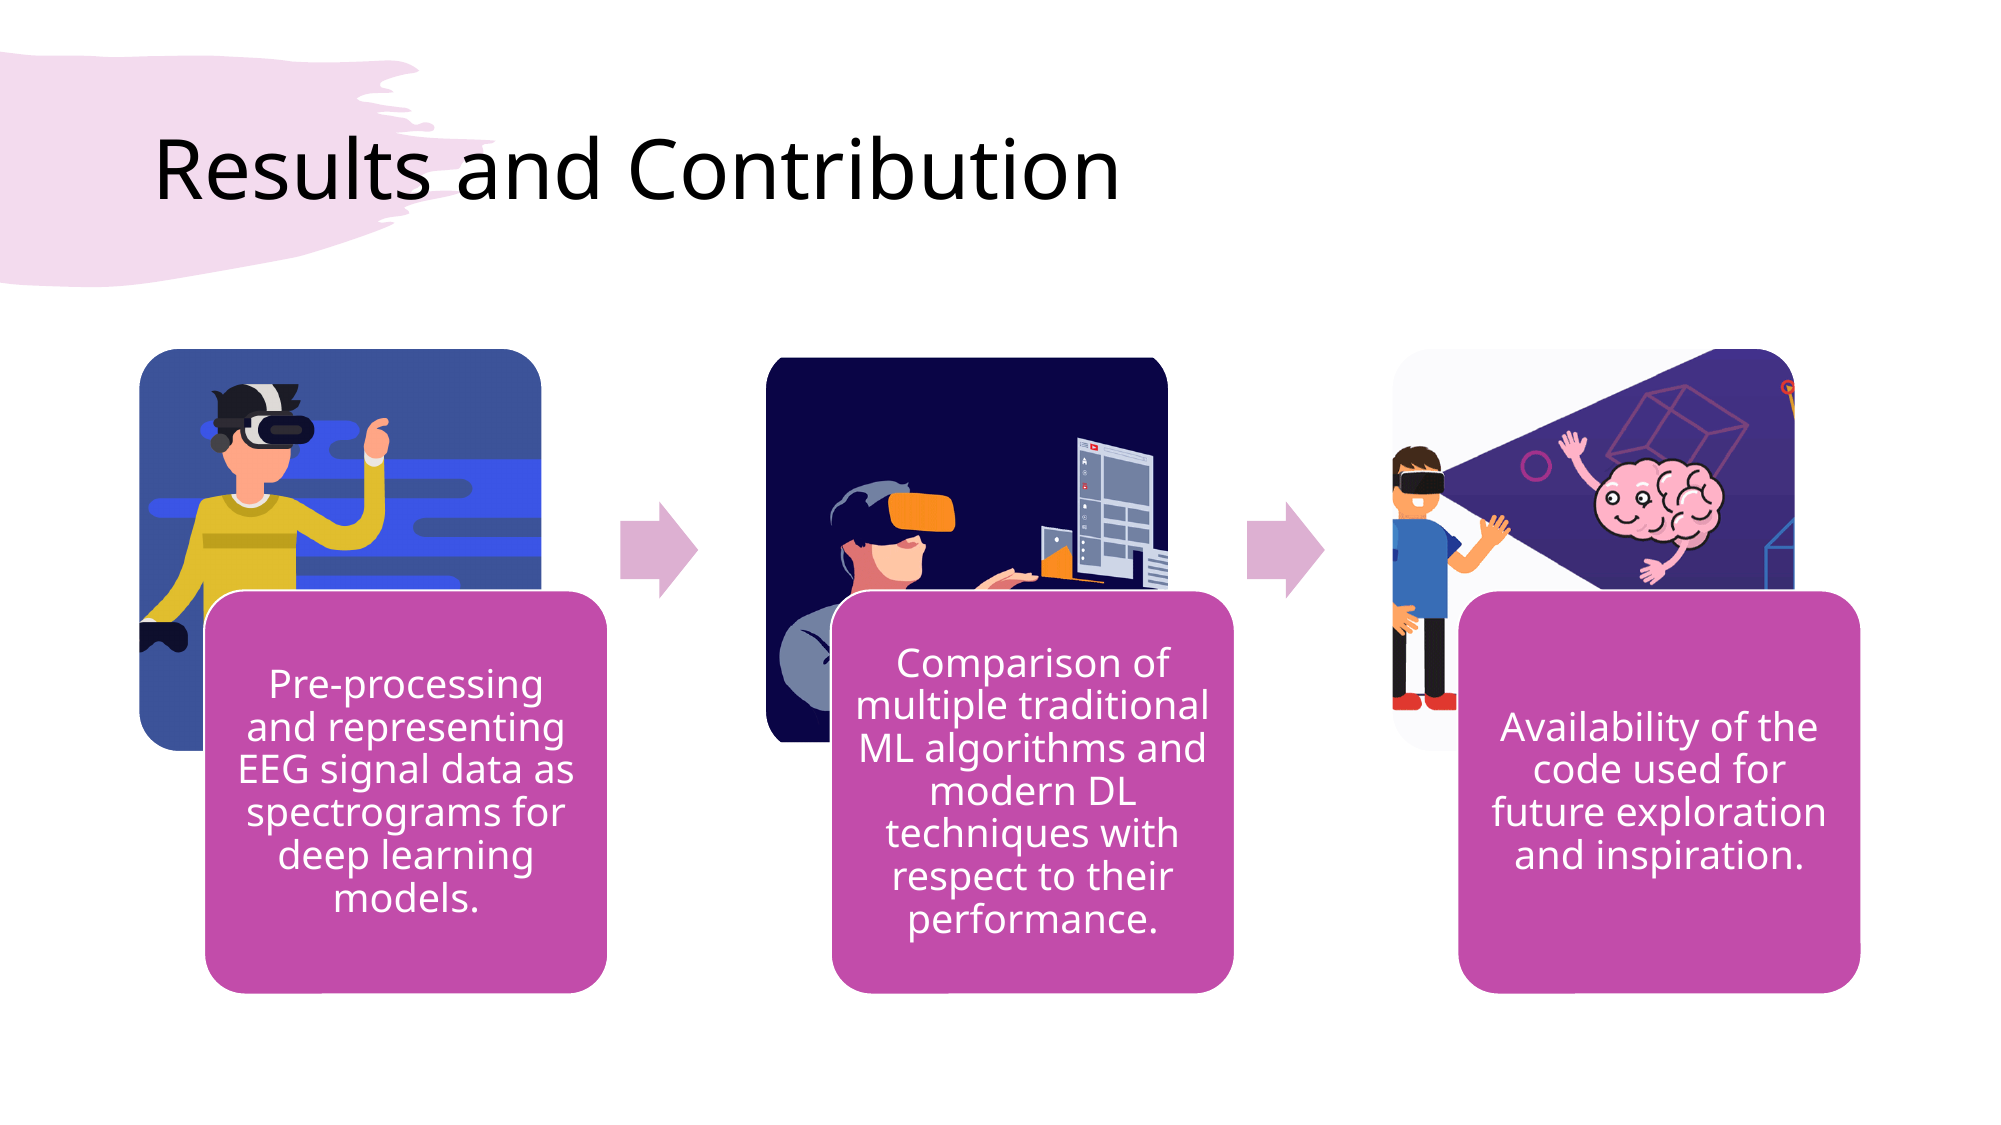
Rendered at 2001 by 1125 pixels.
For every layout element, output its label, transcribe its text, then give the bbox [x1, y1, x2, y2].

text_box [138, 347, 1862, 995]
title Results and Contribution [137, 59, 1863, 278]
